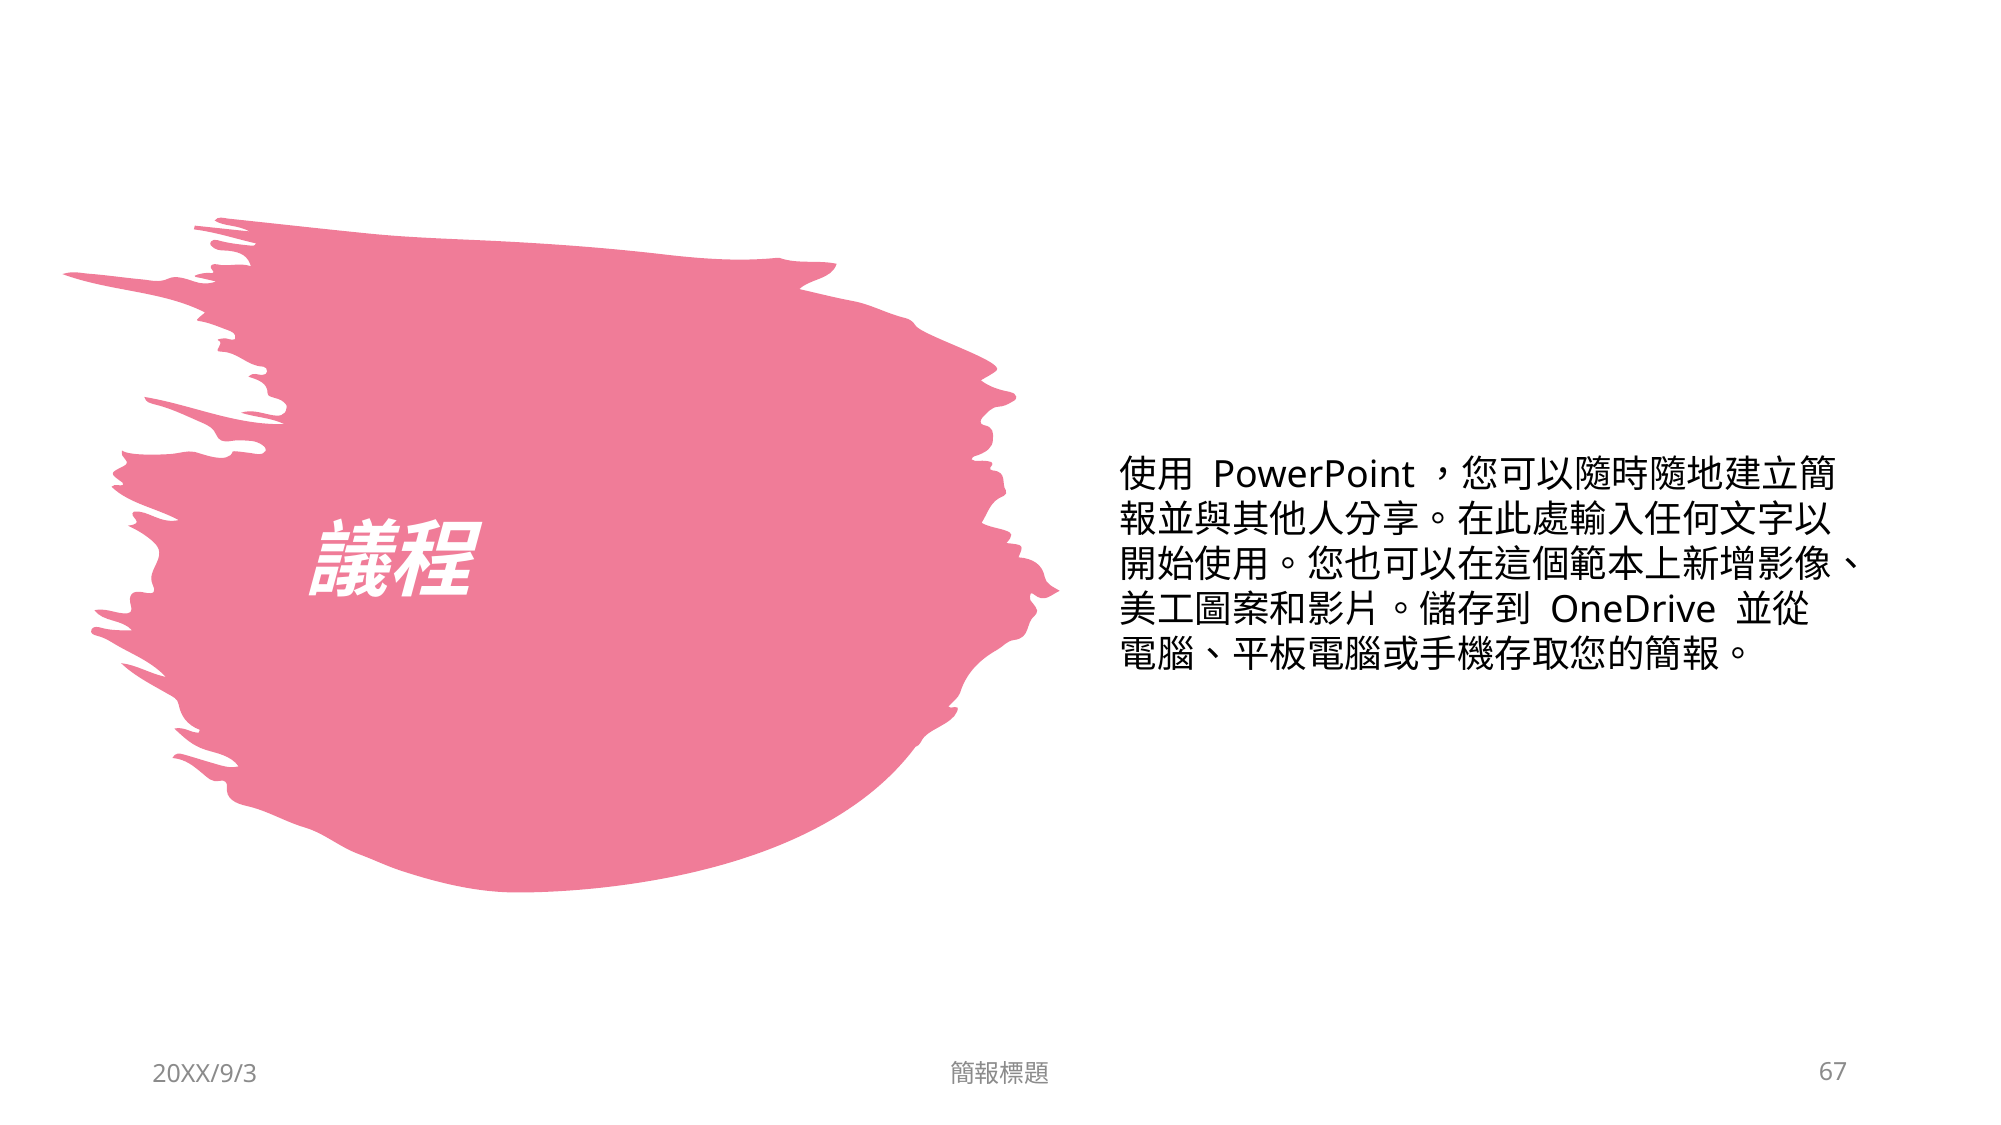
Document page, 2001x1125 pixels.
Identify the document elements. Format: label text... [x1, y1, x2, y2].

slide_number 20XX/9/3 [137, 1042, 588, 1103]
list 使用 PowerPoint，您可以隨時隨地建立簡報並與其他人分享。在此處輸入任何文字以開始使用。您也可以在這個範本上新增影像、美工圖案和影片。儲存到 OneDrive 並從電腦、平板電腦或手機存取您的簡報。 [1104, 116, 1863, 1009]
title 議程 [290, 367, 903, 758]
footer 簡報標題 [662, 1042, 1338, 1103]
slide_number 67 [1412, 1042, 1863, 1103]
